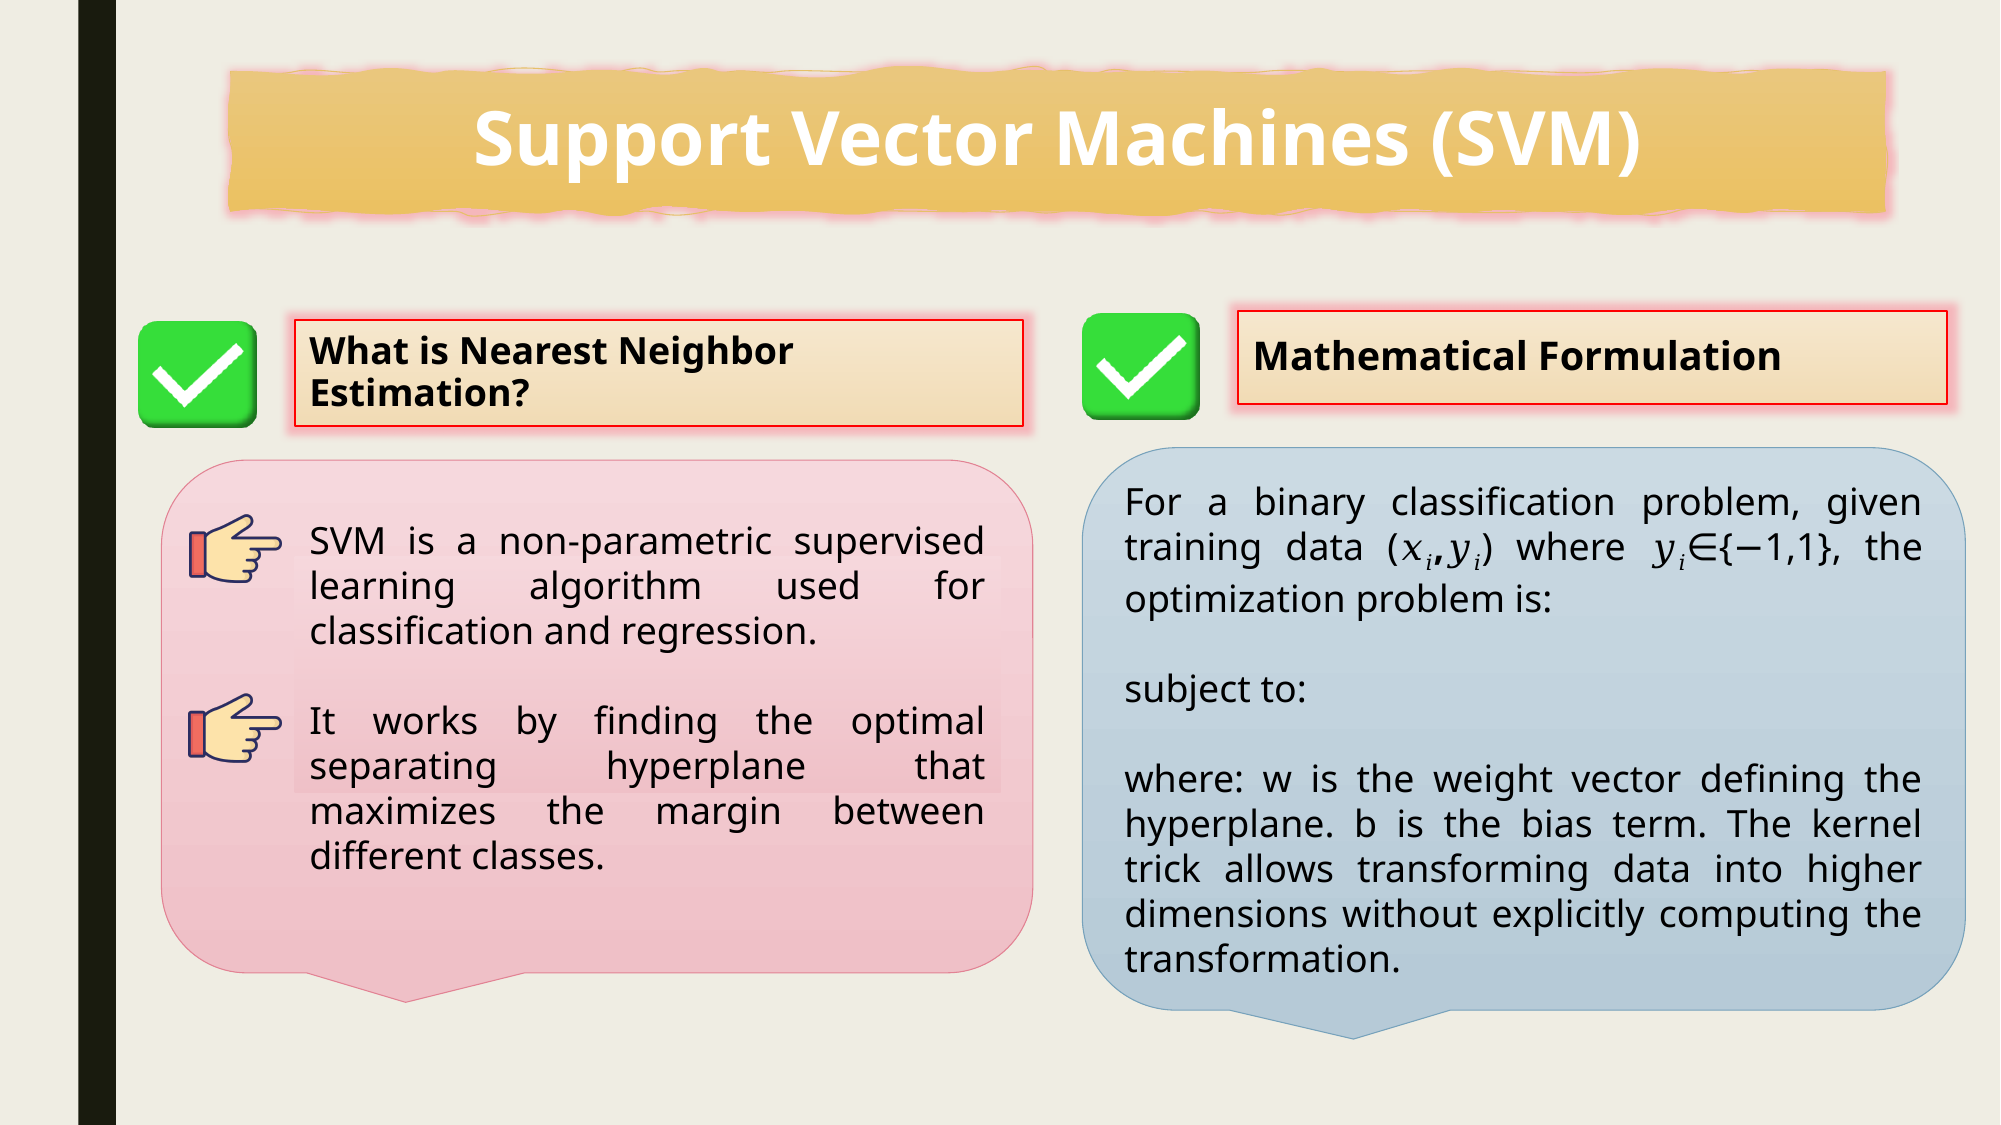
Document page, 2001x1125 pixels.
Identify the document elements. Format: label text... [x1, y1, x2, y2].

picture [1082, 313, 1200, 420]
text_box Support Vector Machines (SVM) [227, 65, 1889, 217]
text_box [160, 459, 1034, 1003]
text_box SVM is a non-parametric supervised learning algorithm used for classification and regression. It works by finding the optimal separating hyperplane that maximizes the margin between different classes. [294, 556, 1001, 794]
text_box Mathematical Formulation [1237, 311, 1948, 404]
picture [189, 502, 282, 595]
text_box What is Nearest Neighbor Estimation? [294, 319, 1024, 426]
picture [138, 321, 257, 429]
picture [188, 681, 282, 775]
